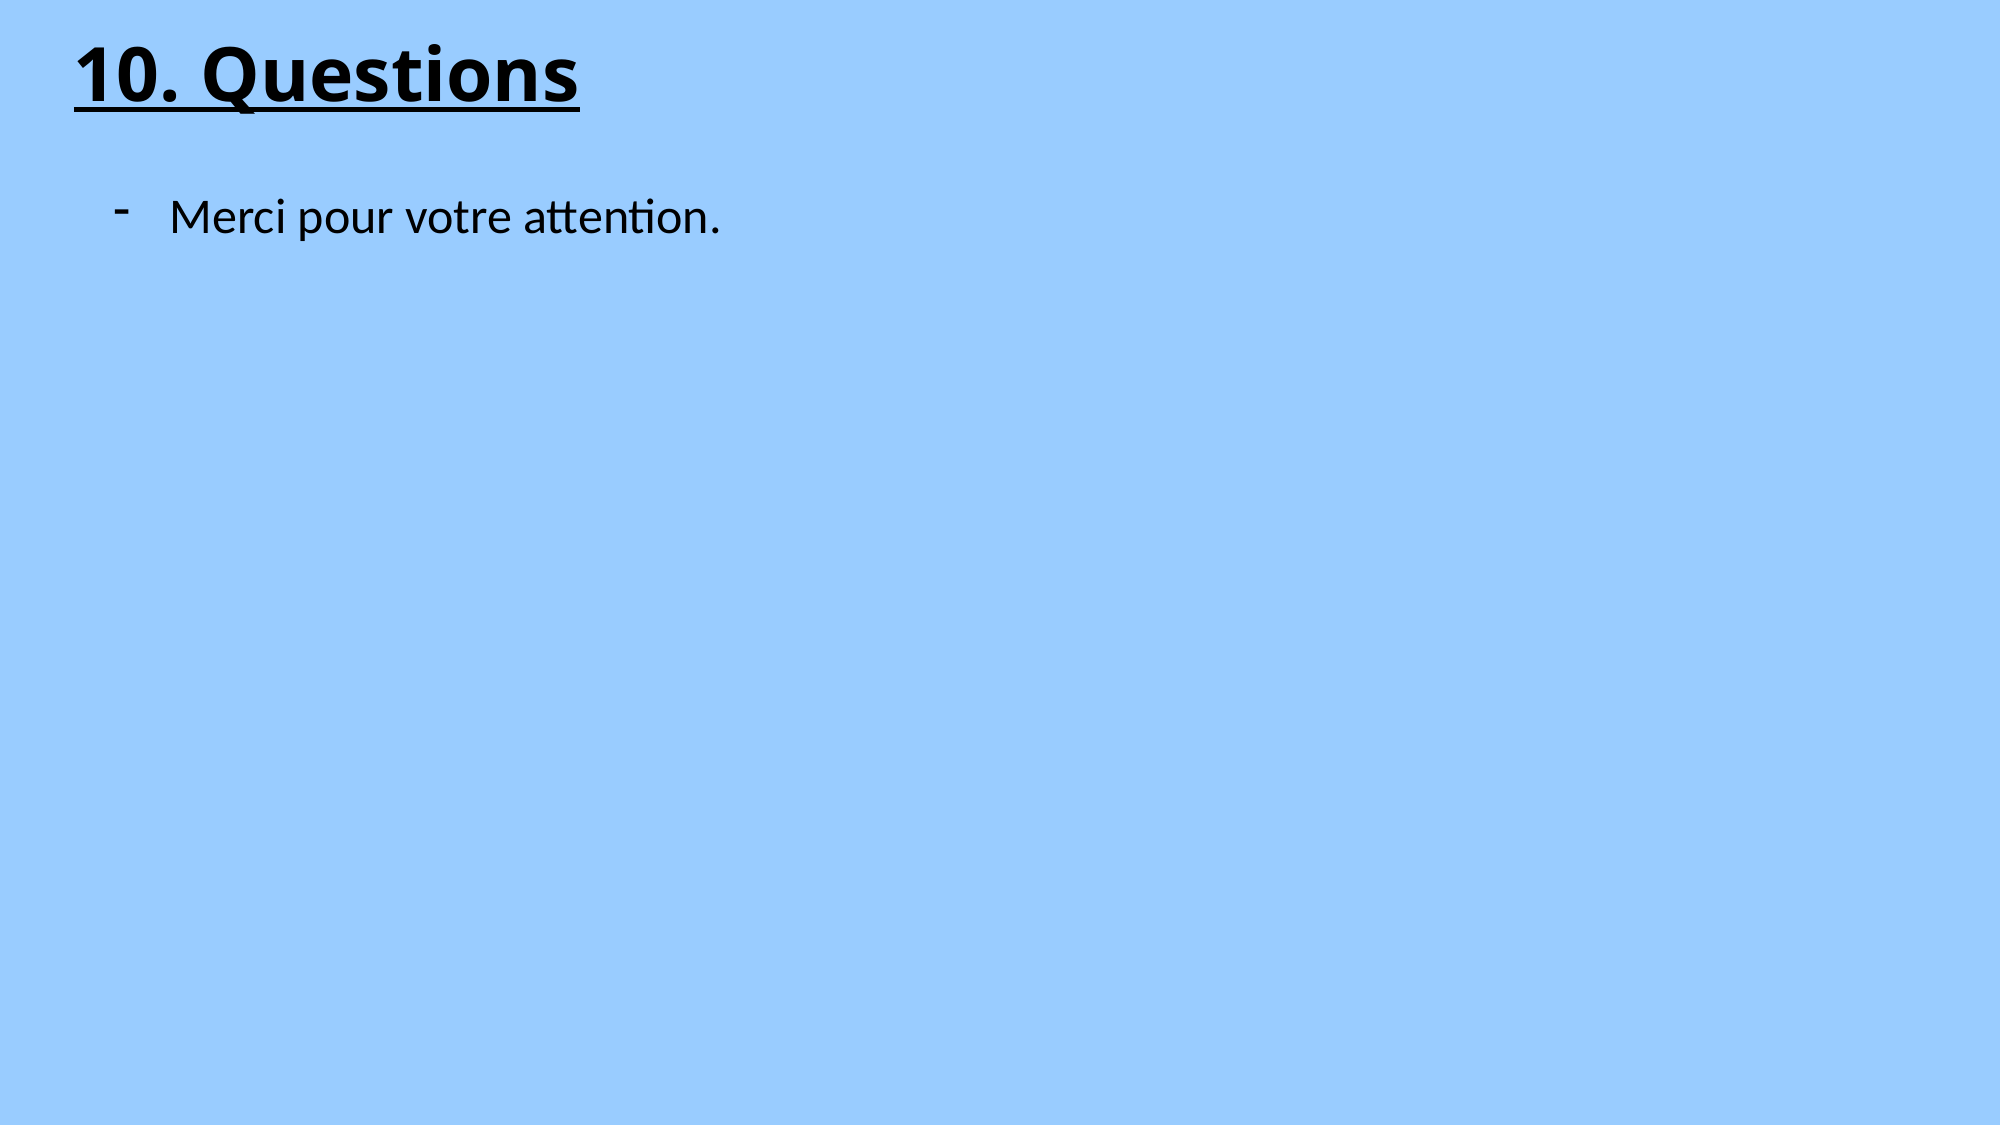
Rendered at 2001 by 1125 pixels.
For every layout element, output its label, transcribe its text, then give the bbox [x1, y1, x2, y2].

text_box 10. Questions [59, 19, 1907, 135]
subtitle Merci pour votre attention. [98, 182, 1724, 1011]
